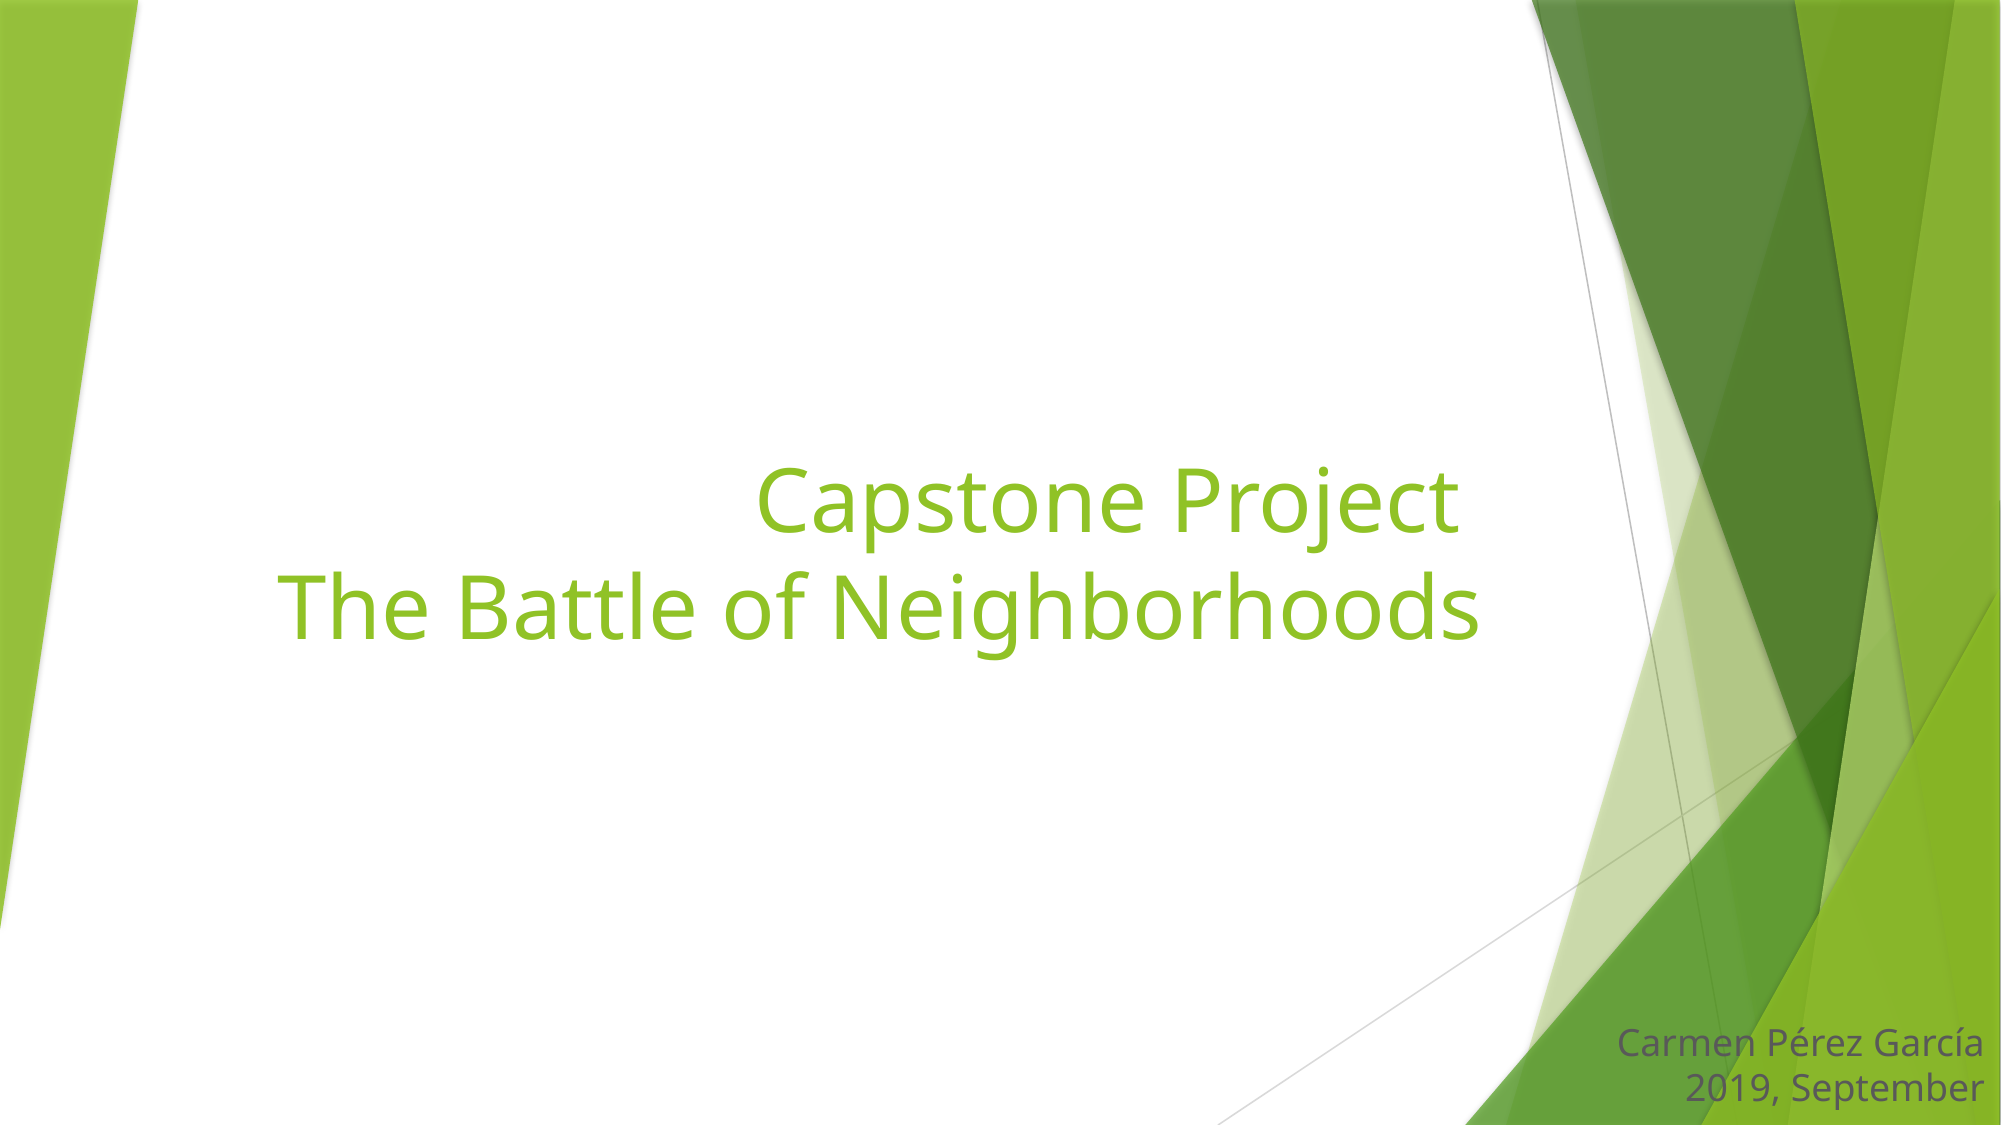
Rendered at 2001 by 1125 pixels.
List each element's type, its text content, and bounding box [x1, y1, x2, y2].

title Capstone Project The Battle of Neighborhoods [247, 394, 1522, 665]
text_box Carmen Pérez García 2019, September [1442, 1011, 2000, 1125]
